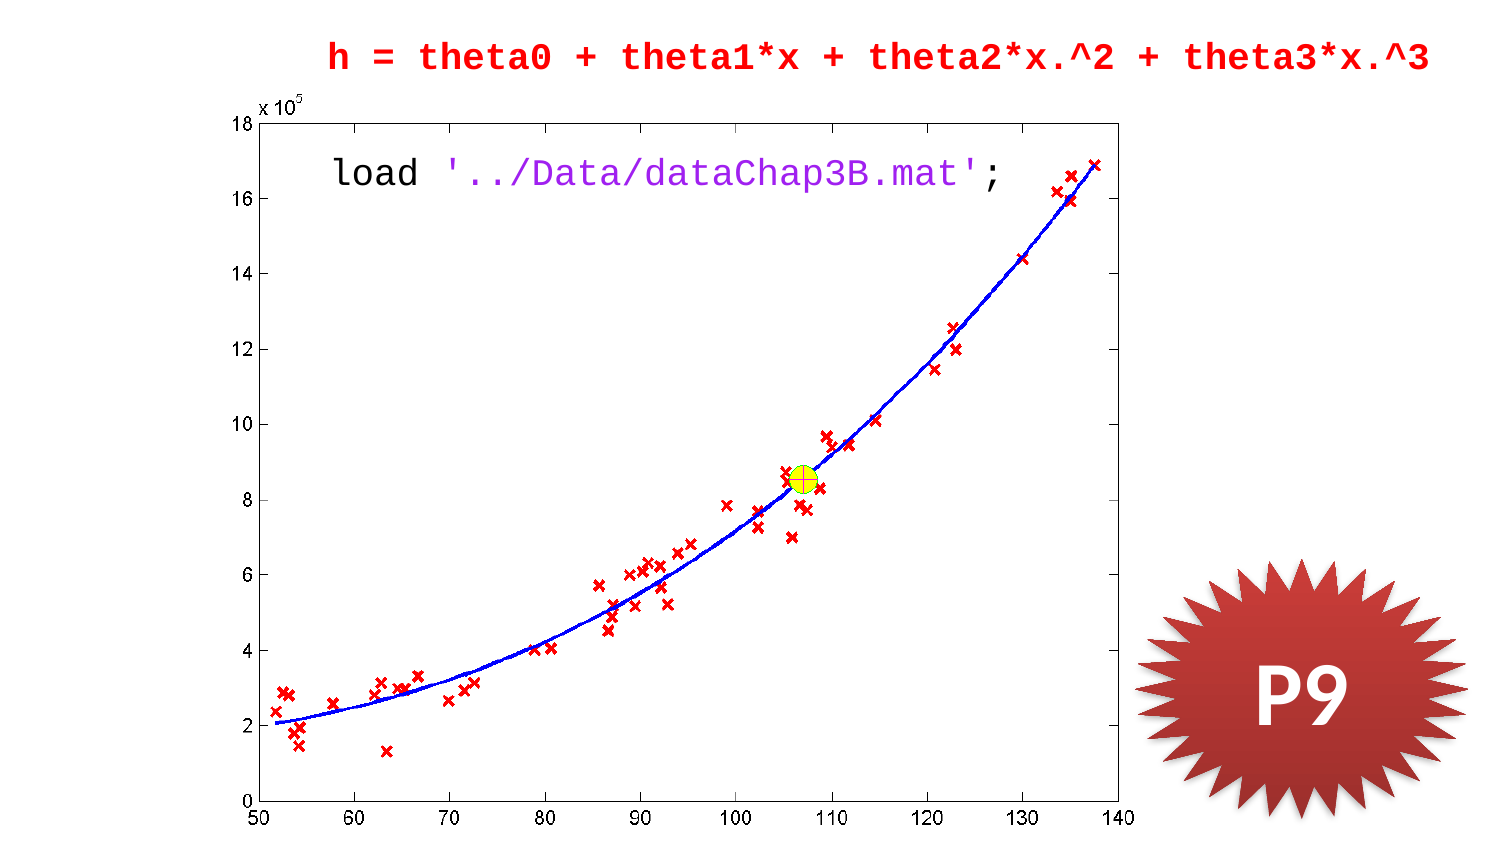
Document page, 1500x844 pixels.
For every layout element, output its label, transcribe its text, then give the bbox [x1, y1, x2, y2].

text_box P9 [1140, 559, 1469, 820]
picture [224, 82, 1137, 834]
text_box h = theta0 + theta1*x + theta2*x.^2 + theta3*x.^3 [312, 24, 1475, 85]
